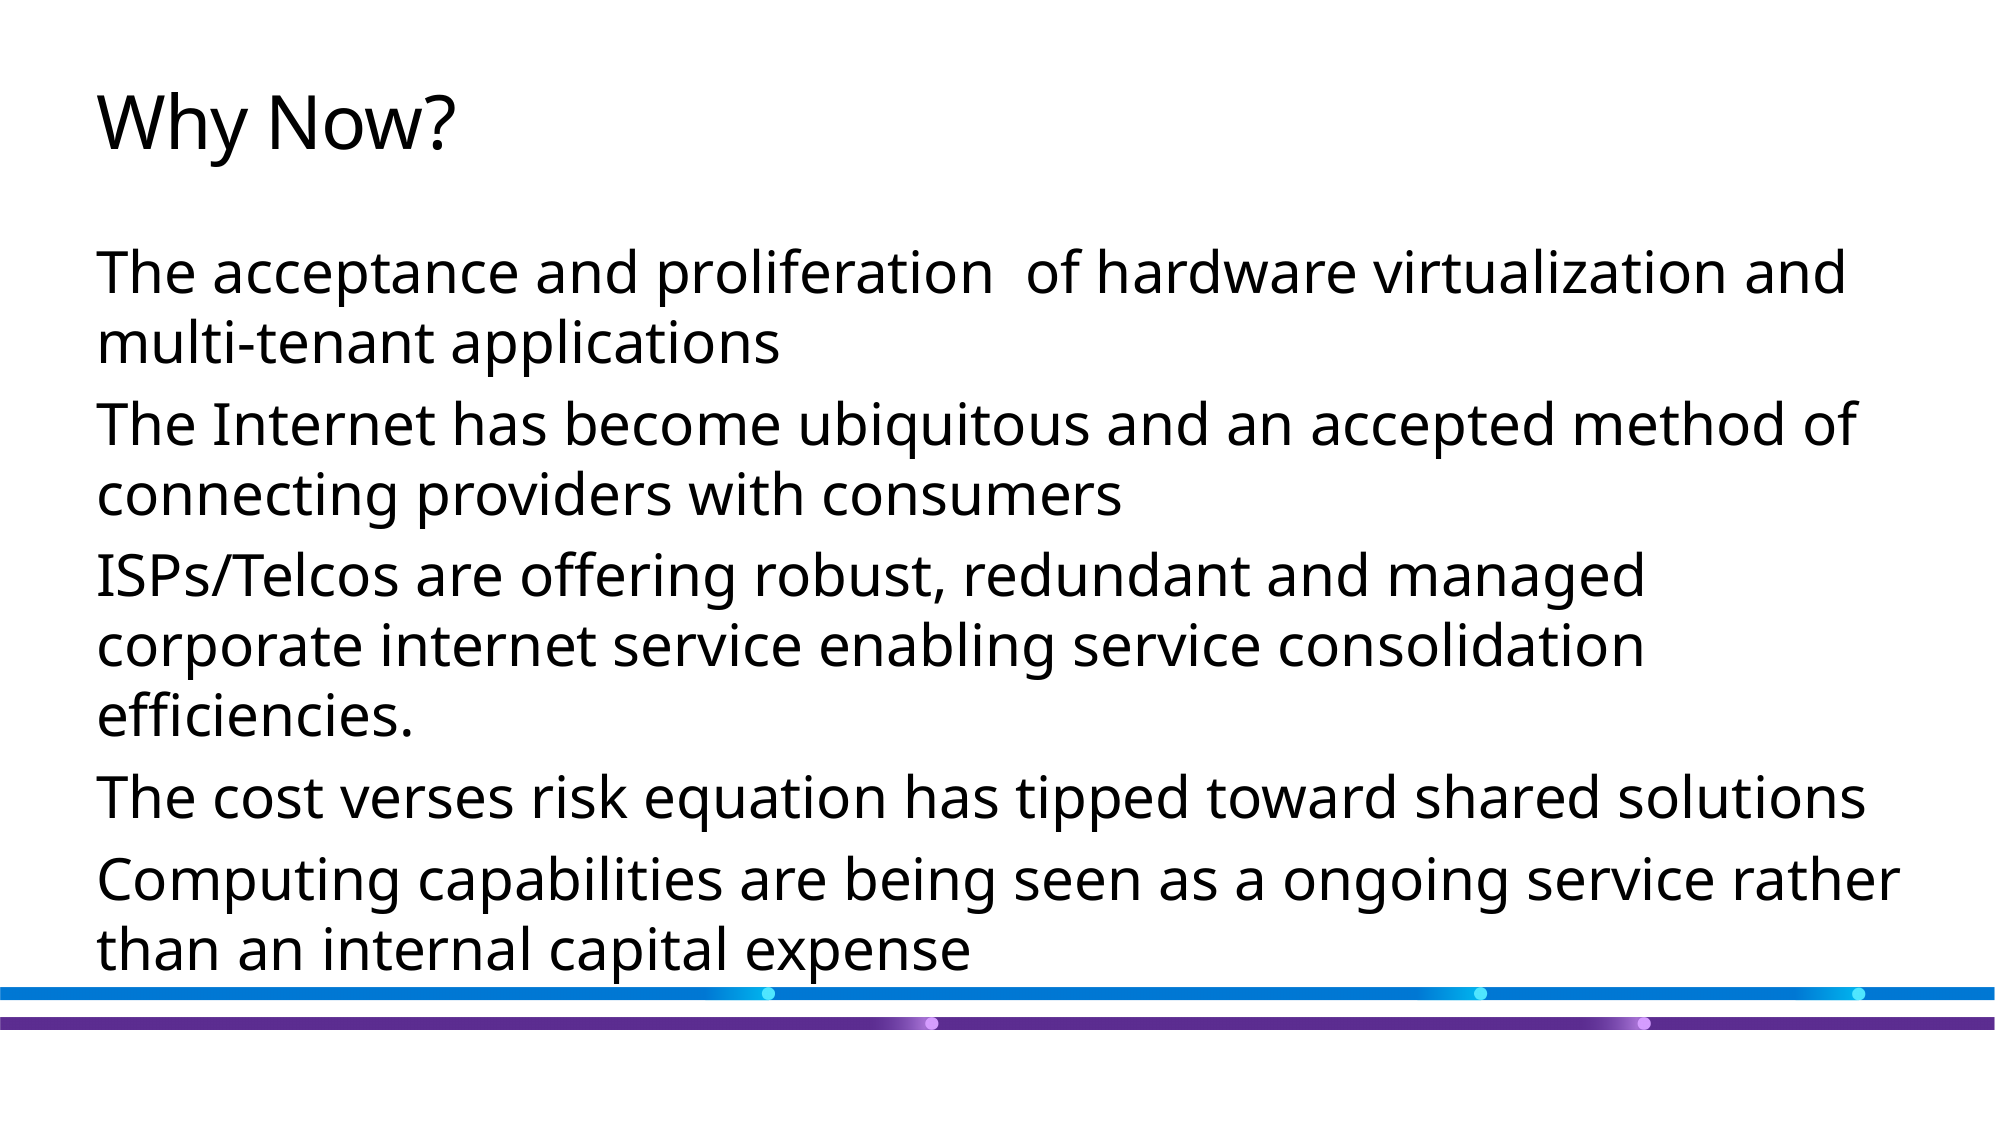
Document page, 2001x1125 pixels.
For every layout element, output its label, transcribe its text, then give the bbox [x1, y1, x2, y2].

picture [0, 987, 2000, 1030]
list The acceptance and proliferation of hardware virtualization and multi-tenant applications The Internet has become ubiquitous and an accepted method of connecting providers with consumers ISPs/Telcos are offering robust, redundant and managed corporate internet service enabling service consolidation efficiencies. The cost verses risk equation has tipped toward shared solutions Computing capabilities are being seen as a ongoing service rather than an internal capital expense [96, 235, 1904, 1013]
title Why Now? [96, 75, 1904, 166]
